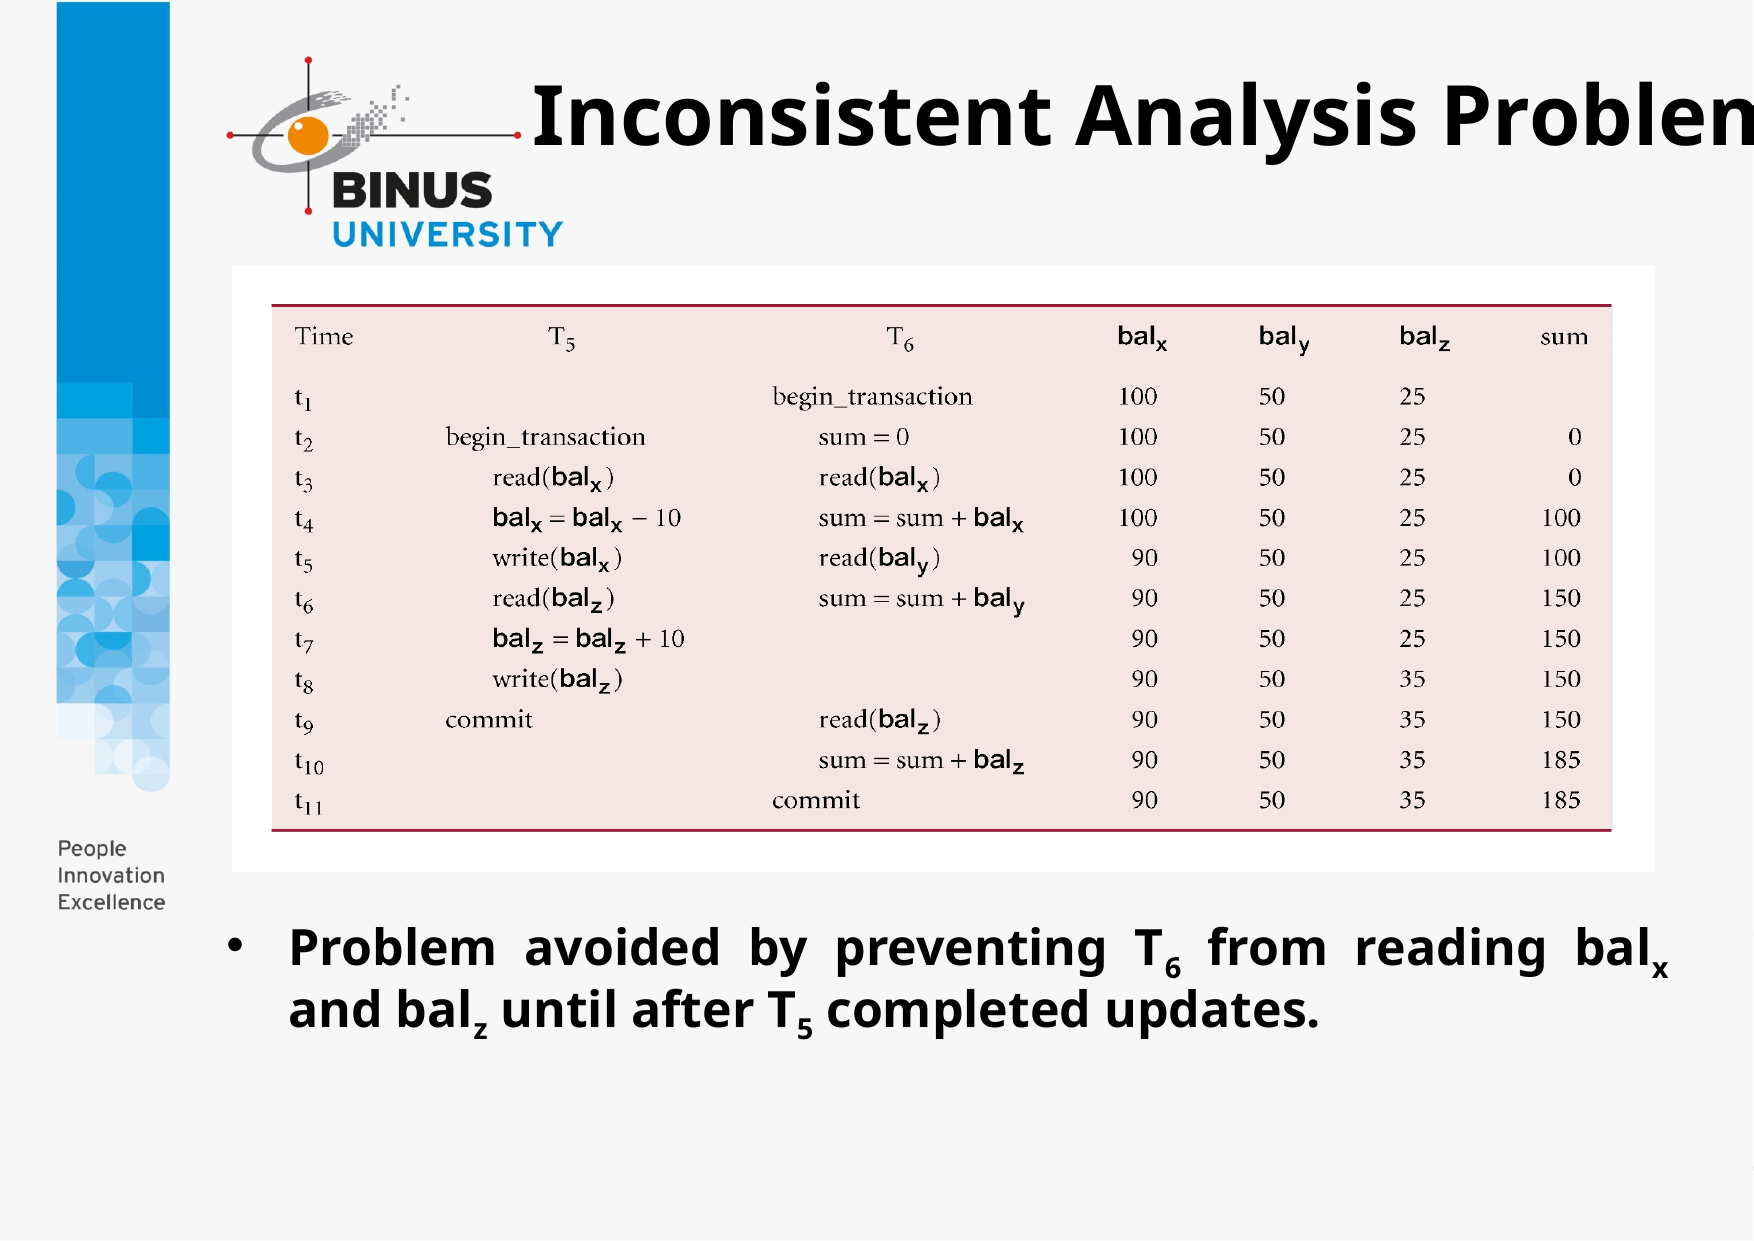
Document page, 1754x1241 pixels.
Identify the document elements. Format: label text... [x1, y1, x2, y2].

list Problem avoided by preventing T6 from reading balx and balz until after T5 completed updates. [211, 908, 1684, 1120]
picture [0, 0, 1754, 933]
text_box Inconsistent Analysis Problem [517, 62, 1754, 163]
